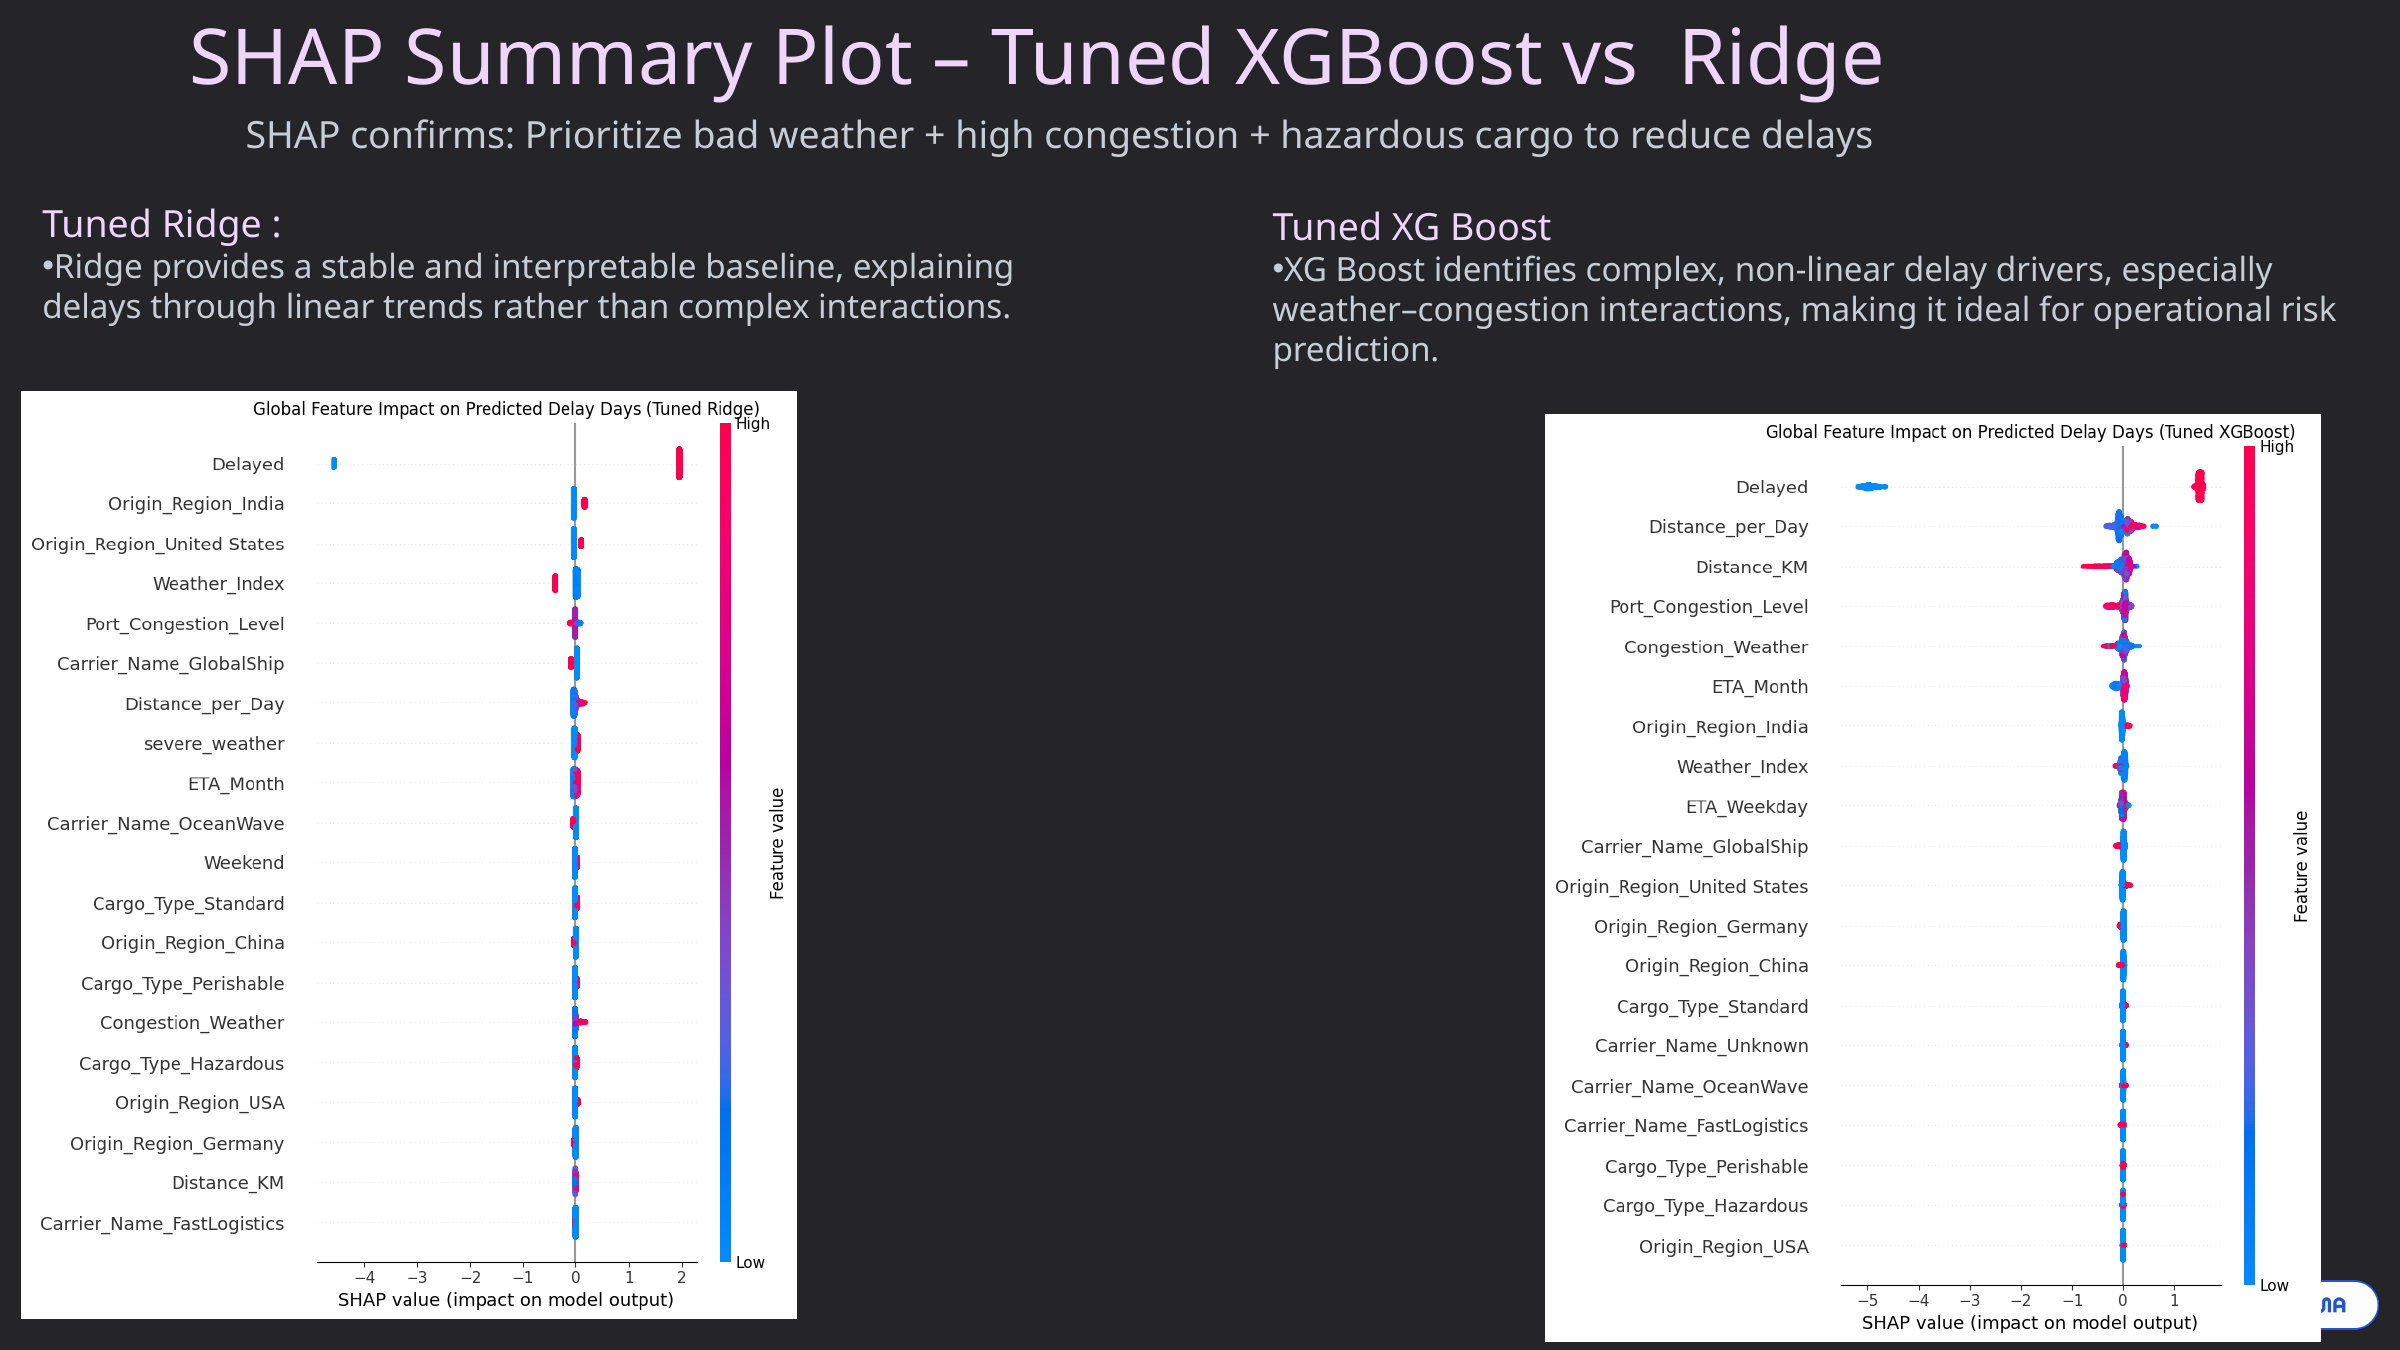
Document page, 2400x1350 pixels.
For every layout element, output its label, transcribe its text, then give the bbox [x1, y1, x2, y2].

text_box SHAP Summary Plot – Tuned XGBoost vs Ridge [169, 4, 2400, 101]
text_box Tuned XG Boost XG Boost identifies complex, non-linear delay drivers, especially weather–congestion interactions, making it ideal for operational risk prediction. [1257, 195, 2400, 376]
picture [21, 391, 797, 1319]
text_box SHAP confirms: Prioritize bad weather + high congestion + hazardous cargo to reduce delays [230, 103, 2169, 164]
picture [1545, 414, 2389, 1342]
text_box Tuned Ridge : Ridge provides a stable and interpretable baseline, explaining delays through linear trends rather than complex interactions. [27, 192, 1122, 333]
